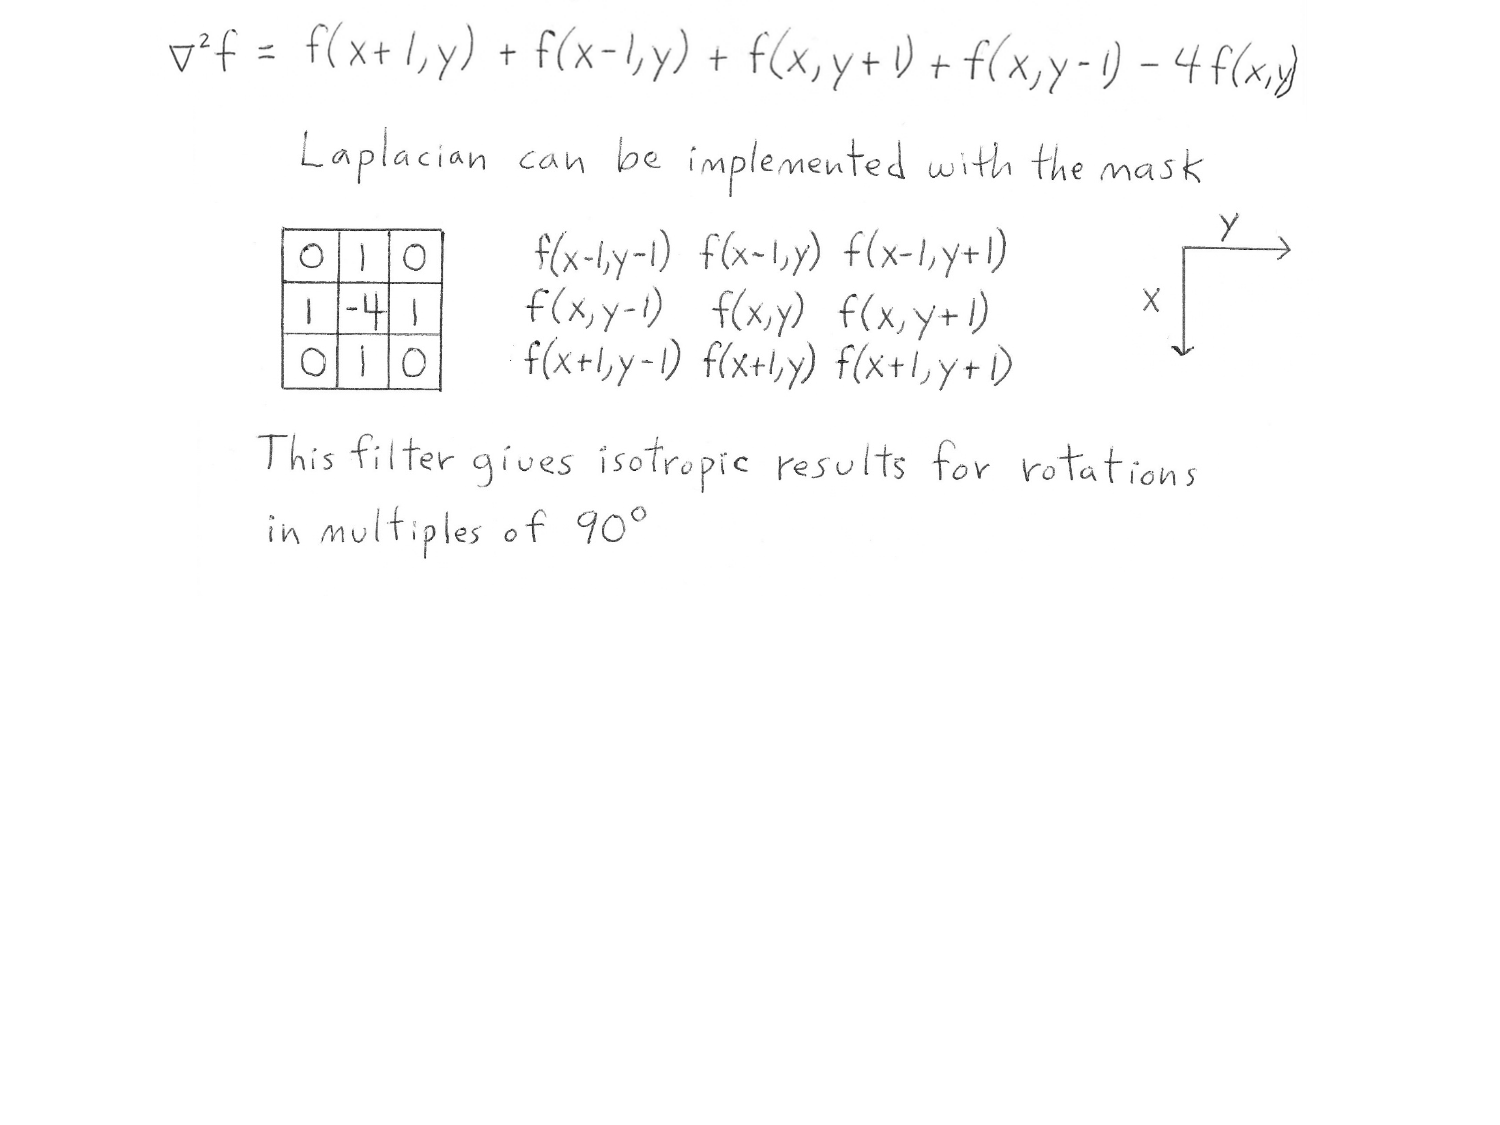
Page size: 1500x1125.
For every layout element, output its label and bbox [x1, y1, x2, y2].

picture [509, 209, 1047, 406]
picture [197, 209, 1303, 597]
picture [149, 0, 1321, 378]
